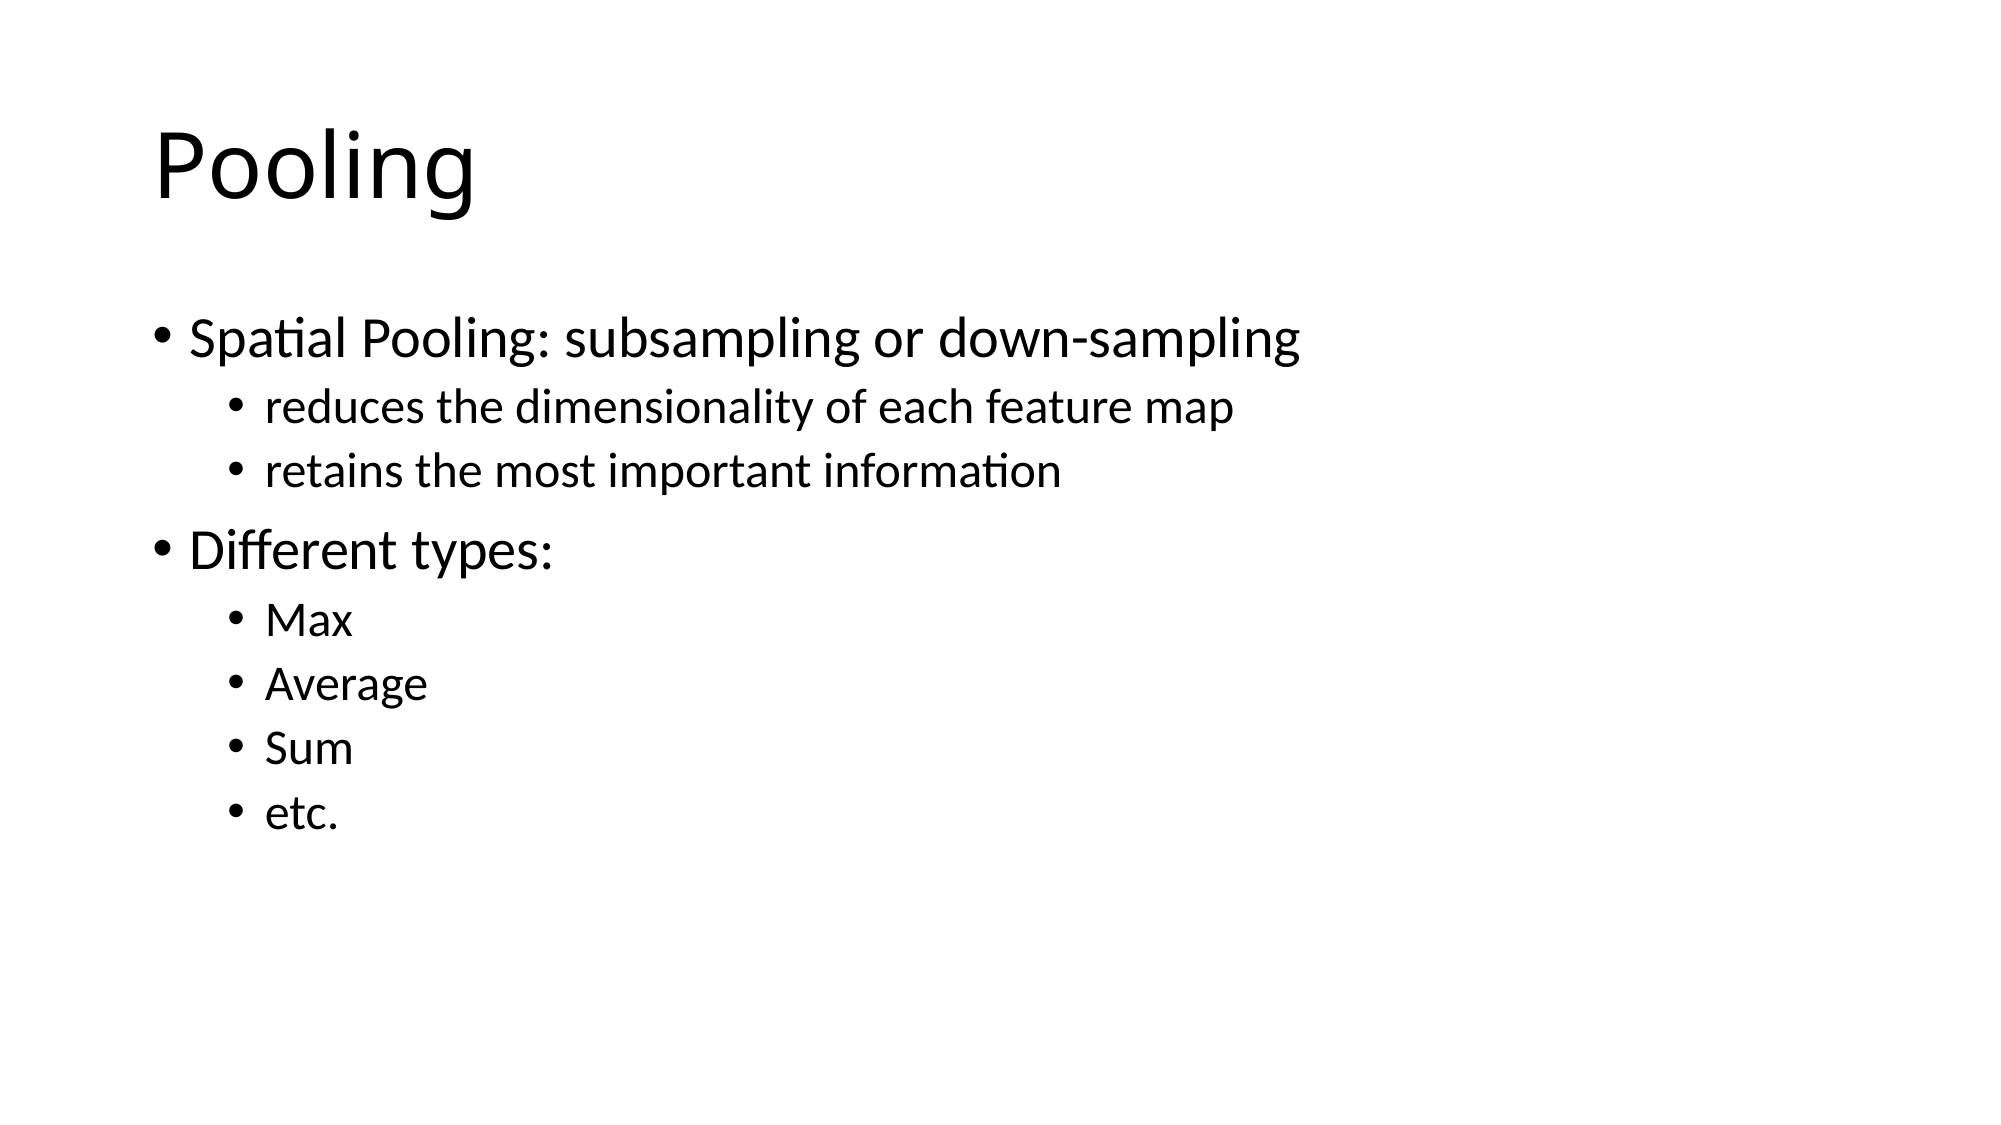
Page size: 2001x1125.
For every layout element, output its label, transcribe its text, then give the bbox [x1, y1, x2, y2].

list Spatial Pooling: subsampling or down-sampling reduces the dimensionality of each feature map retains the most important information Different types: Max Average Sum etc. [137, 299, 1863, 1014]
title Pooling [137, 59, 1863, 278]
